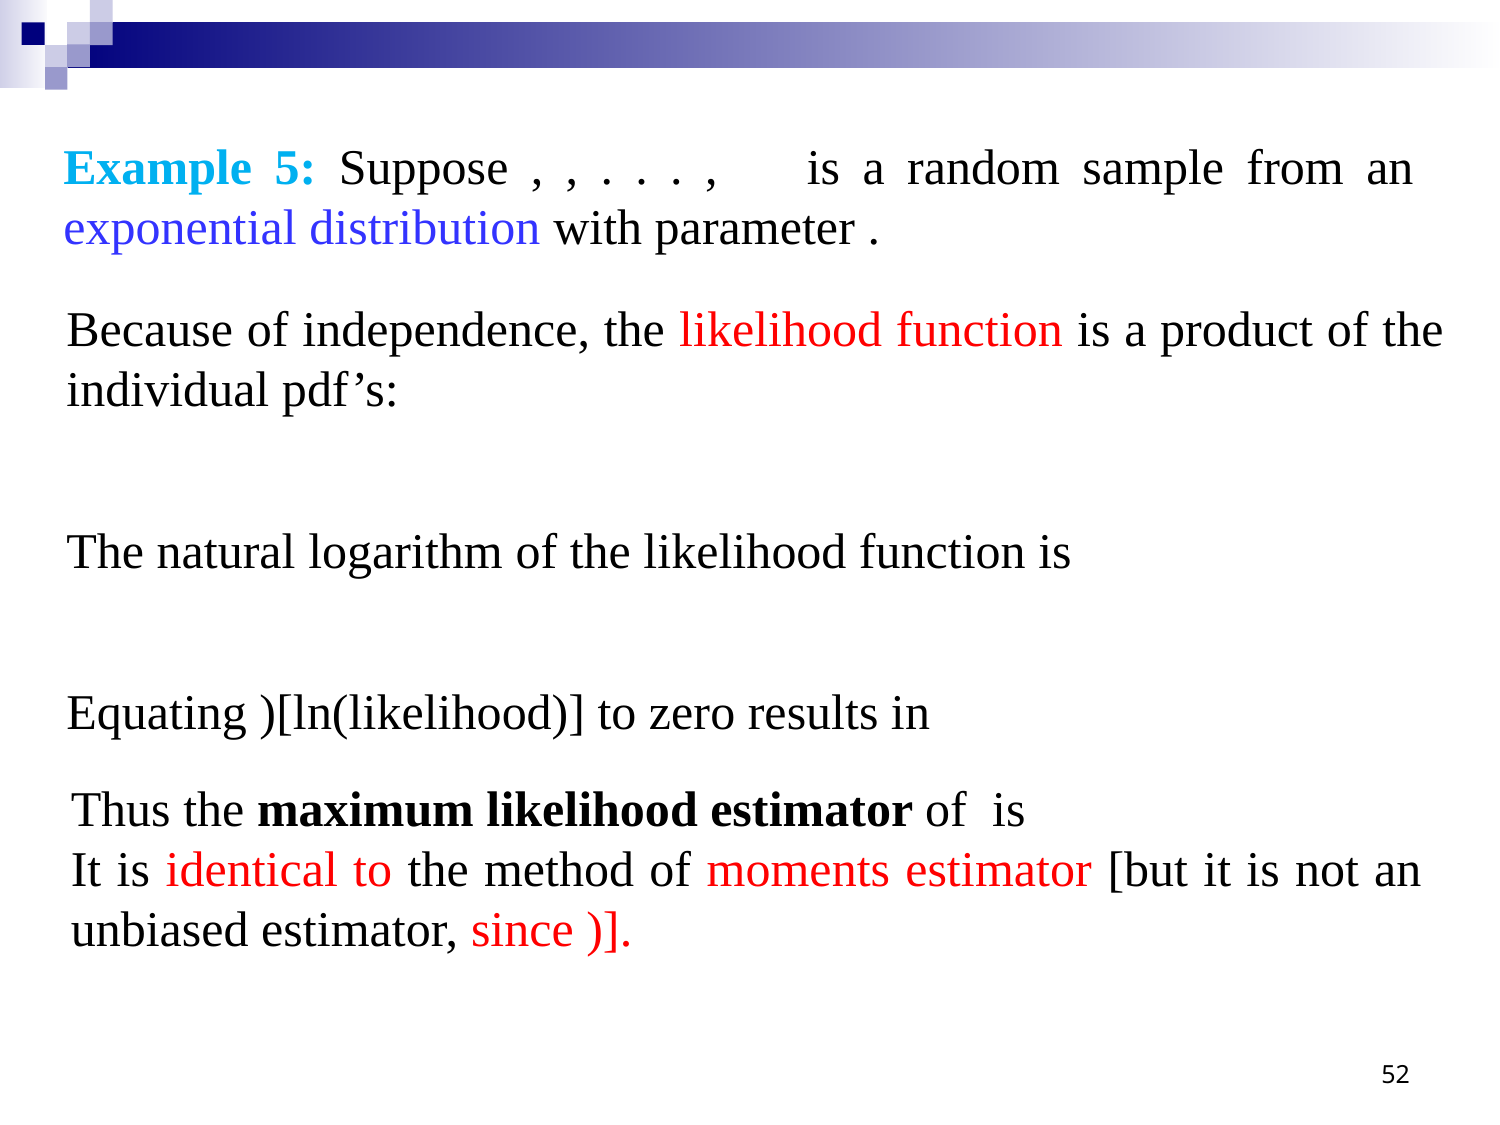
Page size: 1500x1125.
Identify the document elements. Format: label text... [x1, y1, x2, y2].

slide_number 52 [1074, 1024, 1426, 1101]
